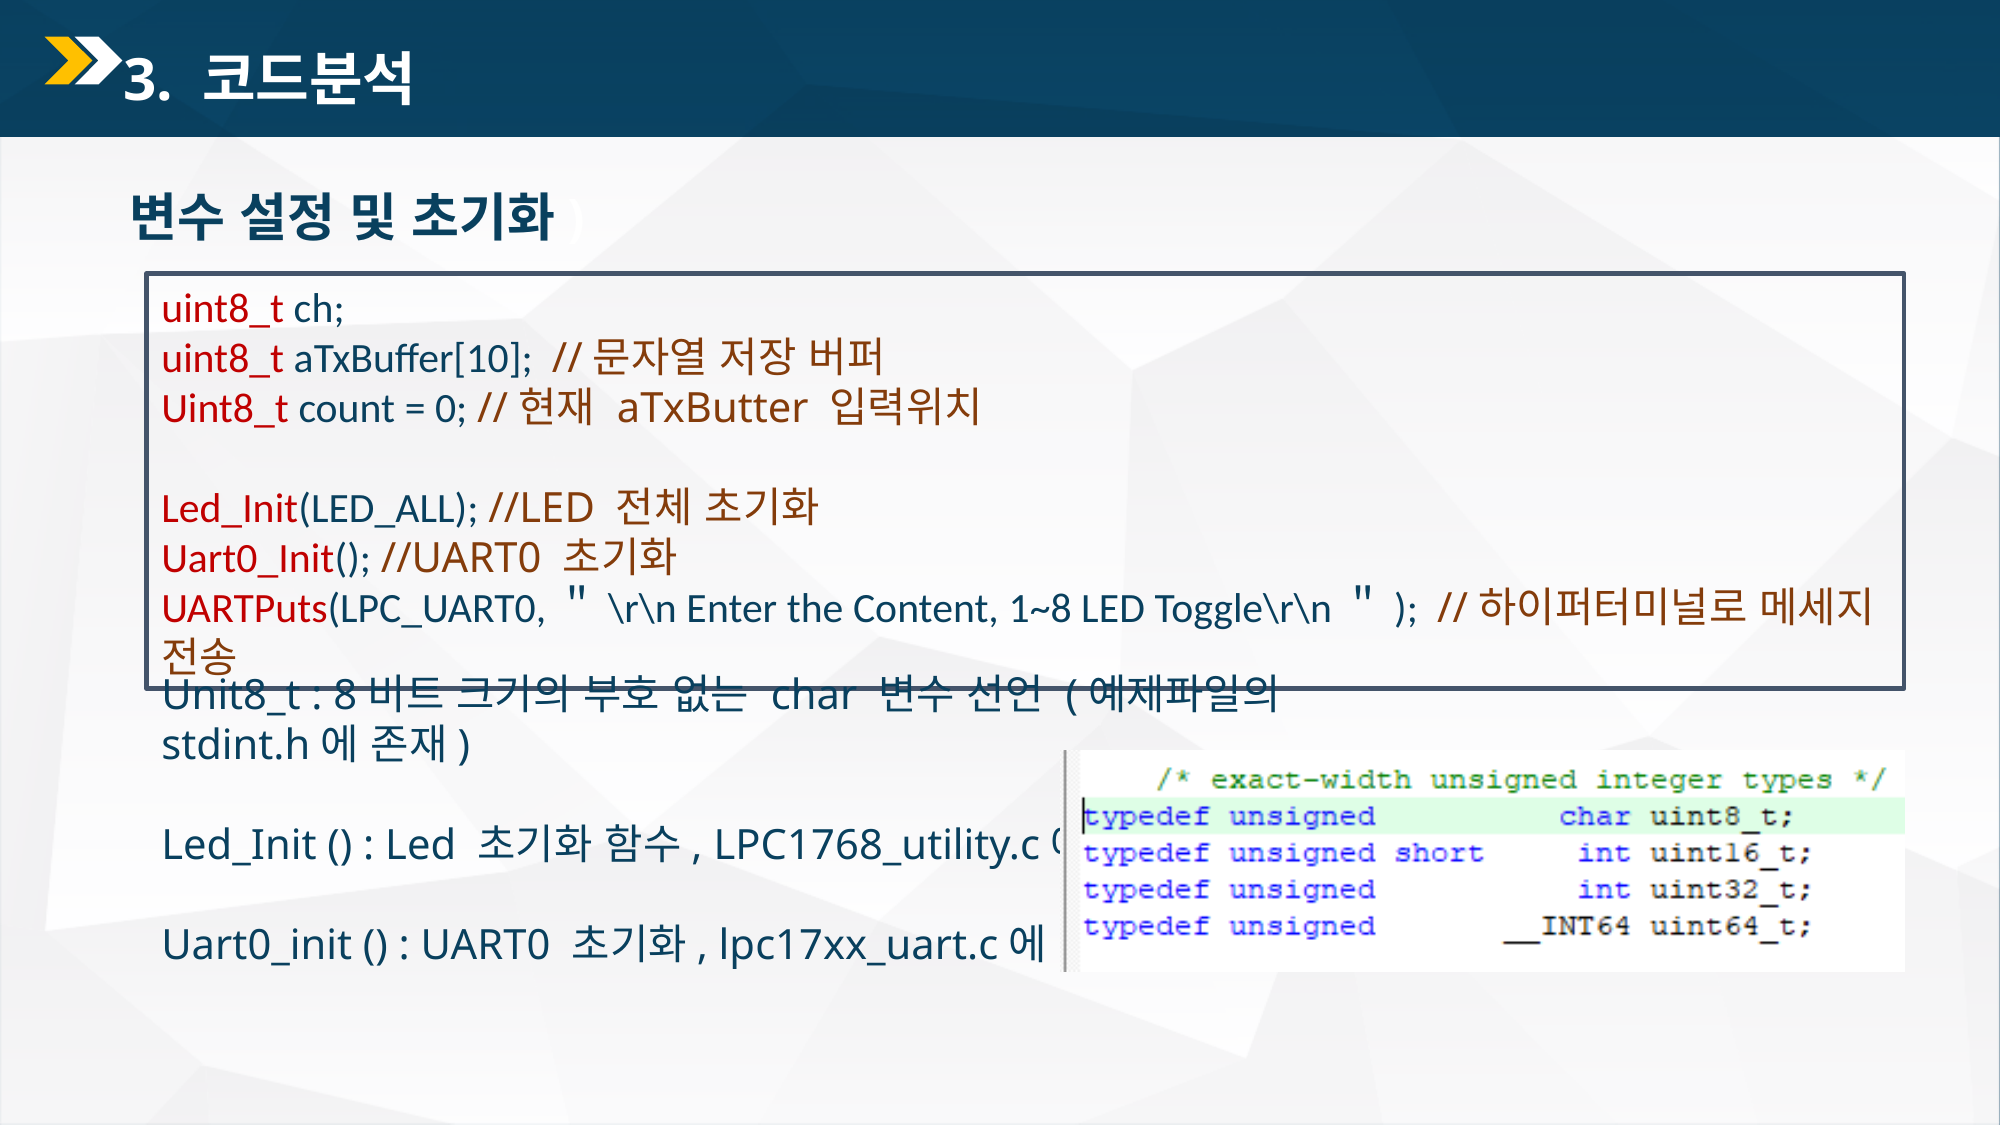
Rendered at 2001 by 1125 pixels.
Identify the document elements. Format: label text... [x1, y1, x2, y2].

text_box uint8_t ch; uint8_t aTxBuffer[10]; //문자열 저장 버퍼 Uint8_t count = 0; //현재 aTxButter 입력위치 Led_Init(LED_ALL); //LED 전체 초기화 Uart0_Init(); //UART0 초기화 UARTPuts(LPC_UART0,＂\r\n Enter the Content, 1~8 LED Toggle\r\n＂); //하이퍼터미널로 메세지 전송 [146, 273, 1905, 689]
picture [0, 0, 2000, 1125]
text_box 3. 코드분석 [108, 0, 432, 120]
text_box Unit8_t : 8비트 크기의 부호 없는 char 변수 선언 (예제파일의 stdint.h에 존재) Led_Init () : Led 초기화 함수, LPC1768_utility.c에 존재 Uart0_init () : UART0 초기화, lpc17xx_uart.c에 존재 [146, 660, 1400, 976]
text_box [44, 36, 123, 85]
text_box 변수 설정 및 초기화) [114, 145, 614, 255]
